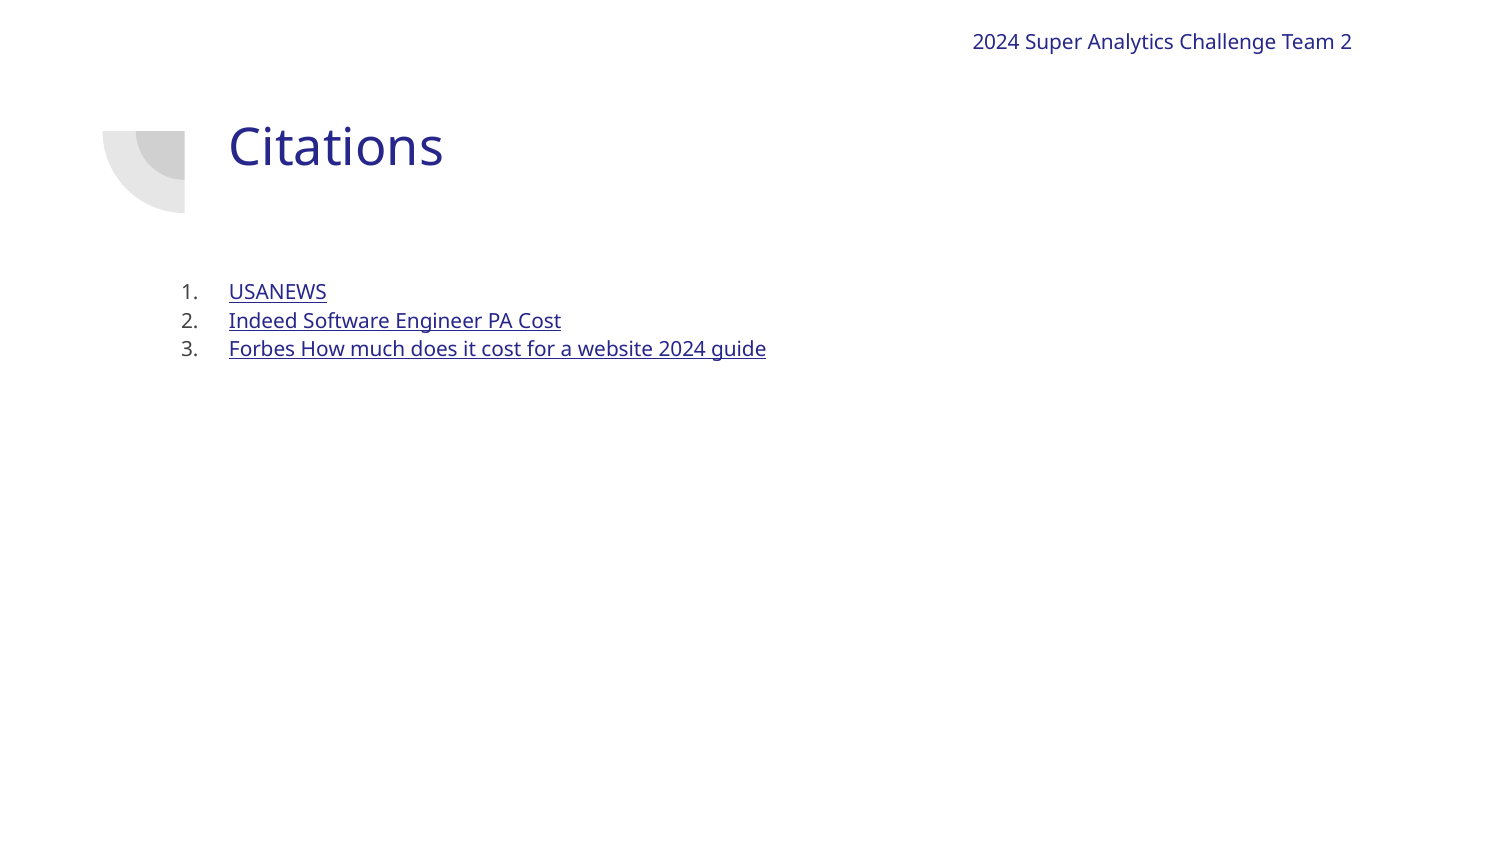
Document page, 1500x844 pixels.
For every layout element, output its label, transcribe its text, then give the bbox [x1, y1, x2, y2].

text_box 2024 Super Analytics Challenge Team 2 [138, 13, 1368, 74]
title Citations [213, 98, 1368, 263]
list USANEWS Indeed Software Engineer PA Cost Forbes How much does it cost for a website 2024 guide [138, 263, 1368, 760]
